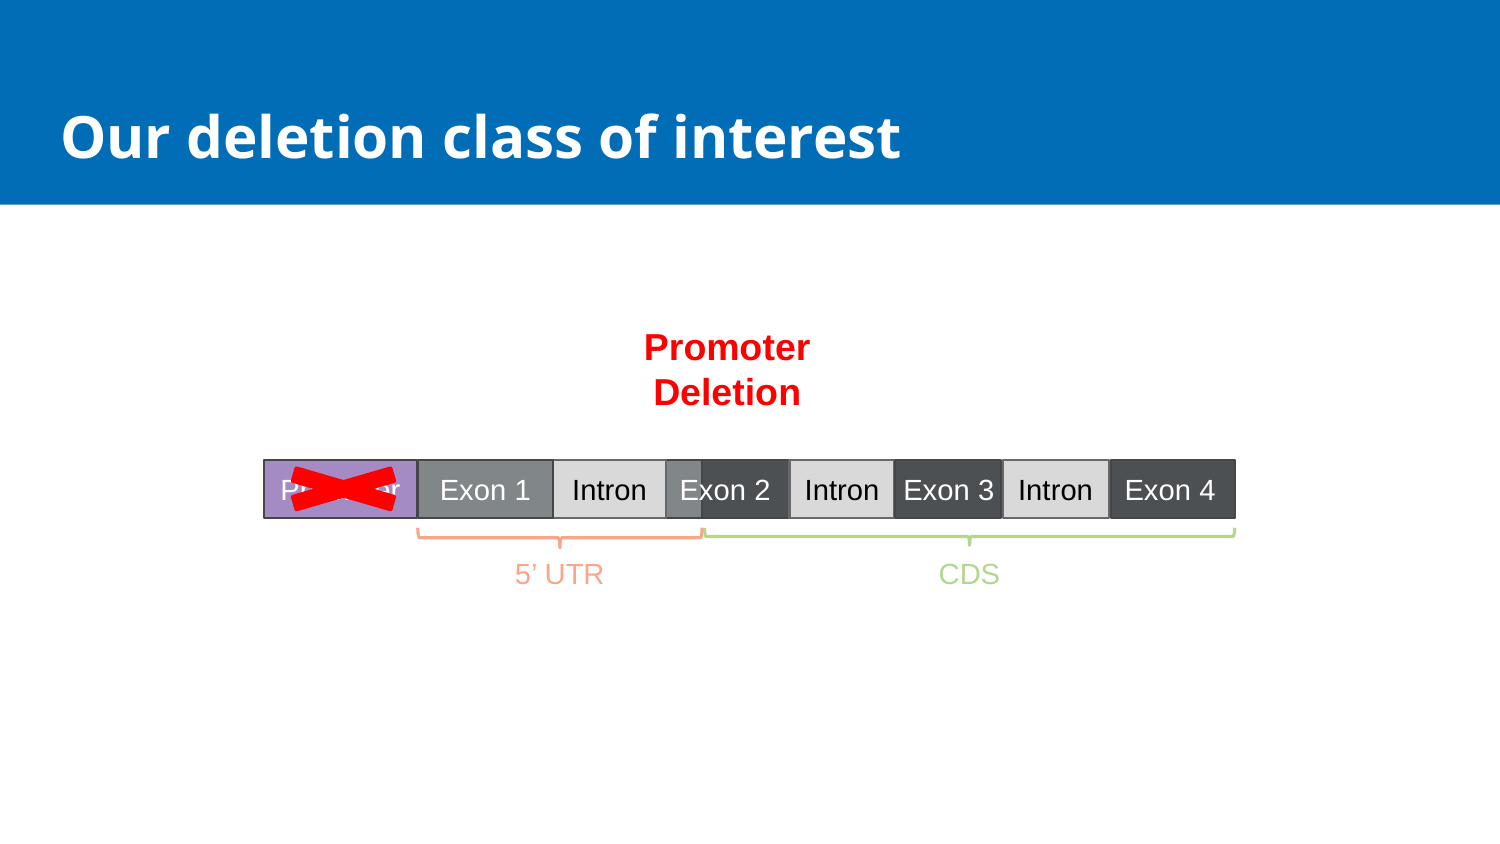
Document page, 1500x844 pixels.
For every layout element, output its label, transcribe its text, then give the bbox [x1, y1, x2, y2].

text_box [264, 459, 1236, 599]
title Our deletion class of interest [45, 40, 1455, 186]
text_box Promoter Deletion [629, 315, 826, 421]
